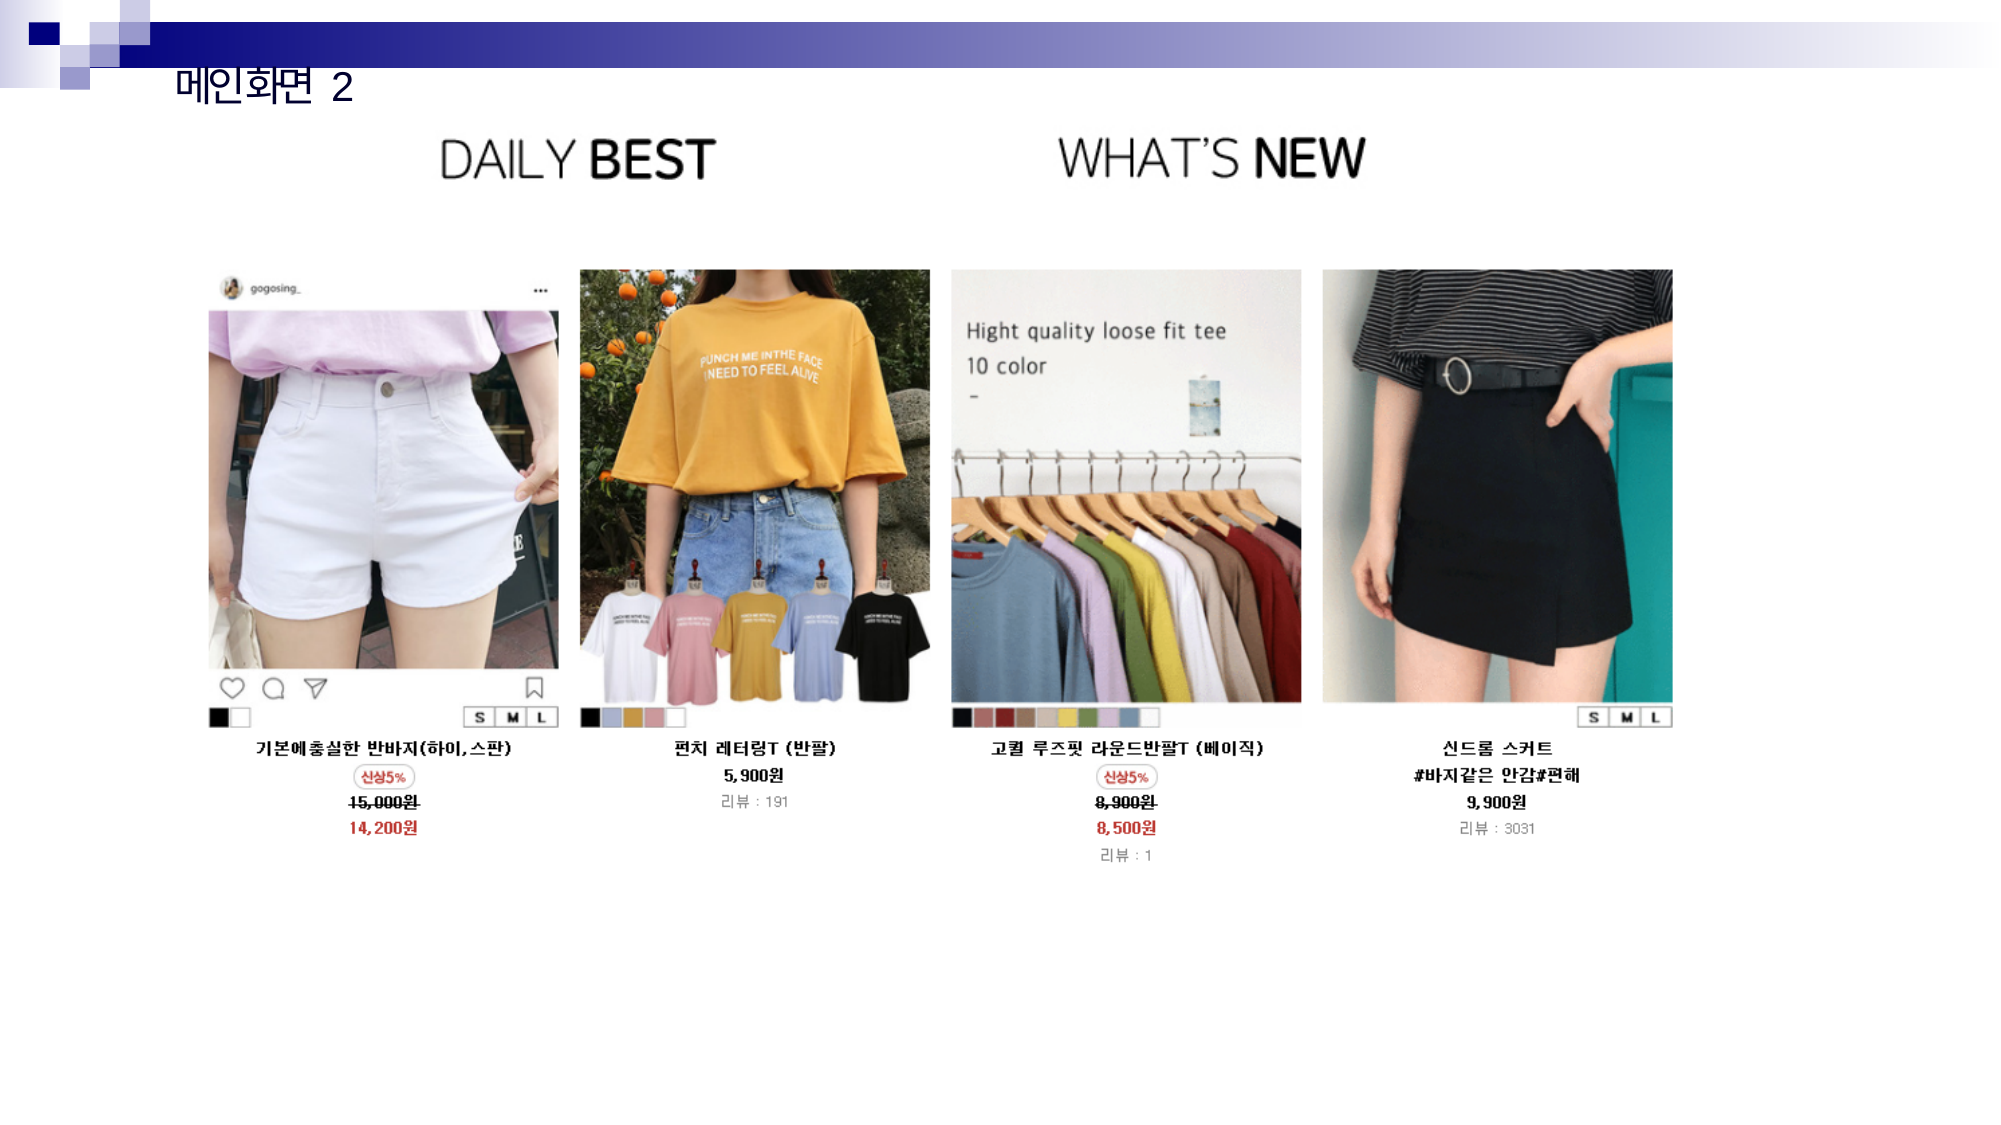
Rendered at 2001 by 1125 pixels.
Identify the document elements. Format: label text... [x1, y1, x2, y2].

picture [409, 109, 745, 191]
picture [169, 263, 1705, 873]
text_box 메인 화면 2 [160, 52, 582, 117]
picture [1023, 120, 1389, 193]
